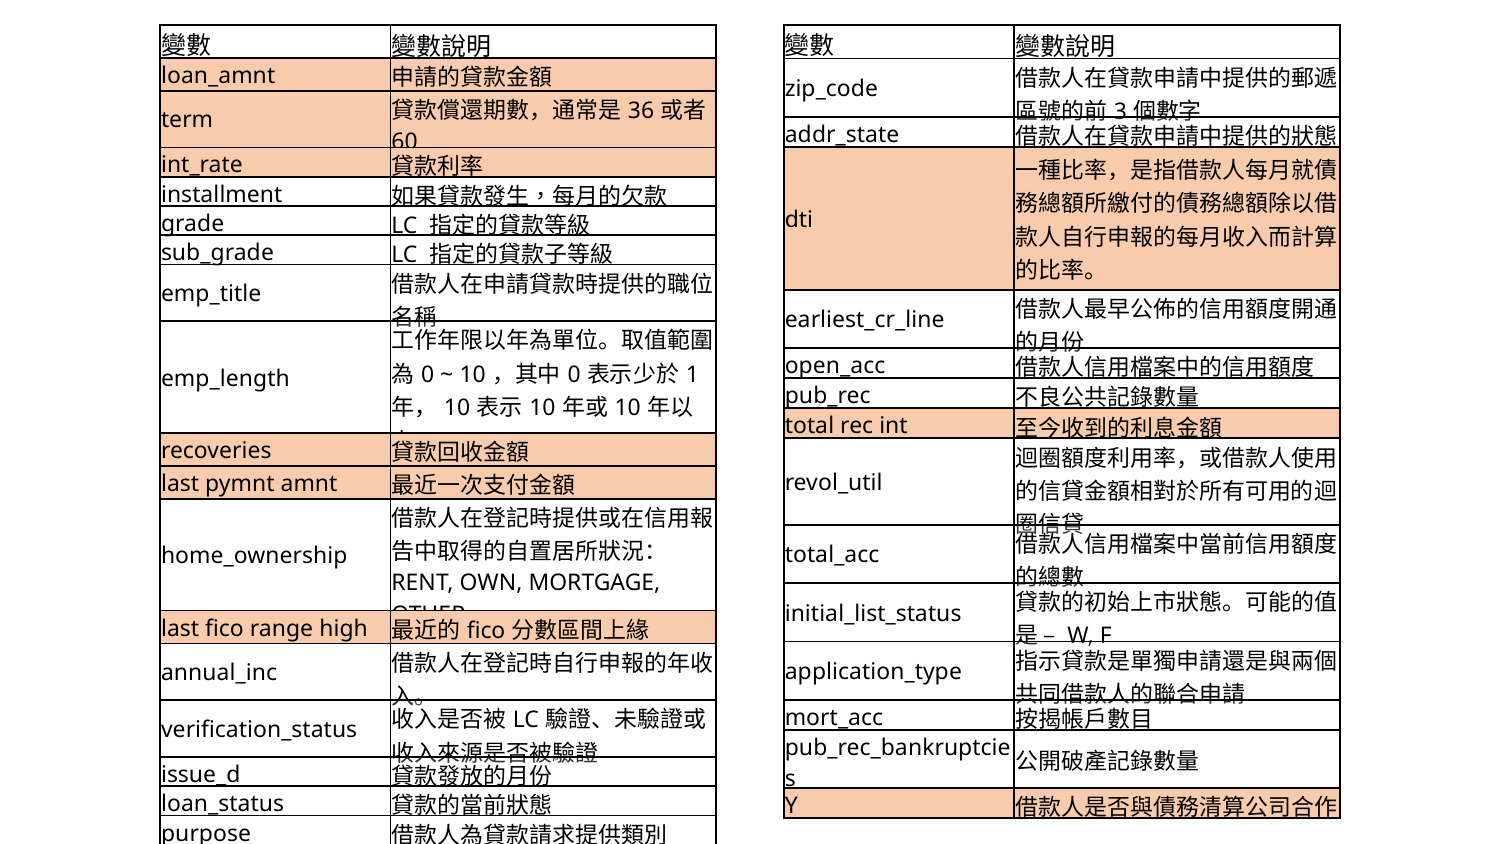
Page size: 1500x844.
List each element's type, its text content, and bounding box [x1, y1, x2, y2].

table_cell last fico range high [161, 611, 390, 643]
table_cell 借款人在貸款申請中提供的狀態 [1015, 118, 1339, 146]
table_cell recoveries [161, 434, 390, 465]
table_cell 至今收到的利息金額 [1015, 409, 1339, 437]
table_cell 如果貸款發生，每月的欠款 [391, 178, 715, 205]
table_cell 借款人在申請貸款時提供的職位名稱 [391, 265, 715, 320]
table_cell 收入是否被LC驗證、未驗證或收入來源是否被驗證 [391, 701, 715, 756]
table_cell sub_grade [161, 236, 390, 264]
table_cell open_acc [785, 349, 1013, 377]
table_cell annual_inc [161, 644, 390, 699]
table_cell revol_util [785, 439, 1013, 524]
table_cell 貸款的初始上市狀態。可能的值是 – W, F [1015, 584, 1339, 641]
table_header 變數 [785, 26, 1013, 58]
table_cell 貸款發放的月份 [391, 758, 715, 785]
table_cell LC 指定的貸款子等級 [391, 236, 715, 264]
table_cell total_acc [785, 526, 1013, 582]
table_cell 借款人為貸款請求提供類別 [391, 816, 715, 844]
table_cell 借款人信用檔案中的信用額度 [1015, 349, 1339, 377]
table_cell last pymnt amnt [161, 467, 390, 498]
table_cell emp_title [161, 265, 390, 320]
table_cell 借款人是否與債務清算公司合作 [1015, 789, 1339, 817]
table_header 變數 [161, 26, 390, 57]
table_cell 申請的貸款金額 [391, 59, 715, 90]
table_cell 借款人信用檔案中當前信用額度的總數 [1015, 526, 1339, 582]
table_cell emp_length [161, 322, 390, 432]
table_cell mort_acc [785, 701, 1013, 729]
table_cell 最近一次支付金額 [391, 467, 715, 498]
table_cell term [161, 92, 390, 147]
table_cell 借款人在貸款申請中提供的郵遞區號的前3個數字 [1015, 59, 1339, 116]
table_header 變數說明 [391, 26, 715, 57]
table_cell 借款人在登記時提供或在信用報告中取得的自置居所狀況： RENT, OWN, MORTGAGE, OTHER [391, 500, 715, 610]
table_cell 公開破產記錄數量 [1015, 731, 1339, 787]
table_cell dti [785, 148, 1013, 289]
table_cell 一種比率，是指借款人每月就債務總額所繳付的債務總額除以借款人自行申報的每月收入而計算的比率。 [1015, 148, 1339, 289]
table_cell home_ownership [161, 500, 390, 610]
table_cell verification_status [161, 701, 390, 756]
table_cell total rec int [785, 409, 1013, 437]
table_cell 借款人在登記時自行申報的年收入。 [391, 644, 715, 699]
table_cell Y [785, 789, 1013, 817]
table_cell pub_rec [785, 379, 1013, 407]
table_cell 工作年限以年為單位。取值範圍為0 ~ 10，其中0表示少於1年，10表示10年或10年以上。 [391, 322, 715, 432]
table_cell 貸款回收金額 [391, 434, 715, 465]
table_cell pub_rec_bankruptcies [785, 731, 1013, 787]
table_cell issue_d [161, 758, 390, 785]
table_cell purpose [161, 816, 390, 844]
table_cell 貸款償還期數，通常是36或者60 [391, 92, 715, 147]
table_cell loan_amnt [161, 59, 390, 90]
table_cell LC 指定的貸款等級 [391, 207, 715, 234]
table_cell 迴圈額度利用率，或借款人使用的信貸金額相對於所有可用的迴圈信貸 [1015, 439, 1339, 524]
table_cell 借款人最早公佈的信用額度開通的月份 [1015, 291, 1339, 347]
table_cell earliest_cr_line [785, 291, 1013, 347]
table_cell 指示貸款是單獨申請還是與兩個共同借款人的聯合申請 [1015, 642, 1339, 699]
table_cell 貸款利率 [391, 148, 715, 176]
table_cell addr_state [785, 118, 1013, 146]
table_cell initial_list_status [785, 584, 1013, 641]
table_cell 最近的fico分數區間上緣 [391, 611, 715, 643]
table_cell zip_code [785, 59, 1013, 116]
table_cell grade [161, 207, 390, 234]
table_cell application_type [785, 642, 1013, 699]
table_cell loan_status [161, 787, 390, 815]
table_header 變數說明 [1015, 26, 1339, 58]
table_cell installment [161, 178, 390, 205]
table_cell 按揭帳戶數目 [1015, 701, 1339, 729]
table_cell int_rate [161, 148, 390, 176]
table_cell 貸款的當前狀態 [391, 787, 715, 815]
table_cell 不良公共記錄數量 [1015, 379, 1339, 407]
